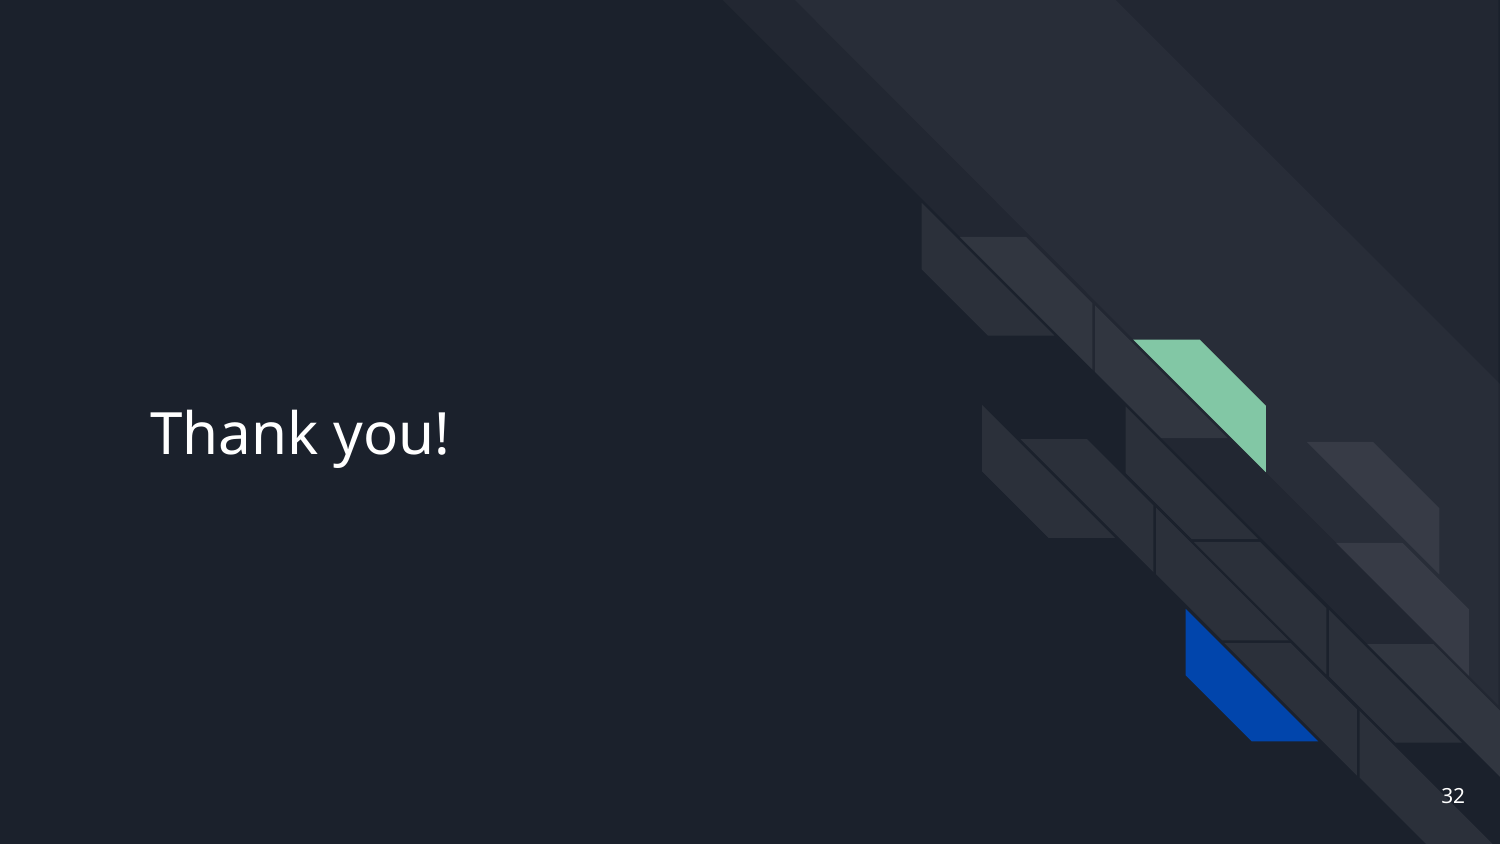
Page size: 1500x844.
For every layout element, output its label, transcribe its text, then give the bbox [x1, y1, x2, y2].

slide_number ‹#› [1389, 764, 1480, 830]
title Thank you! [135, 142, 888, 720]
